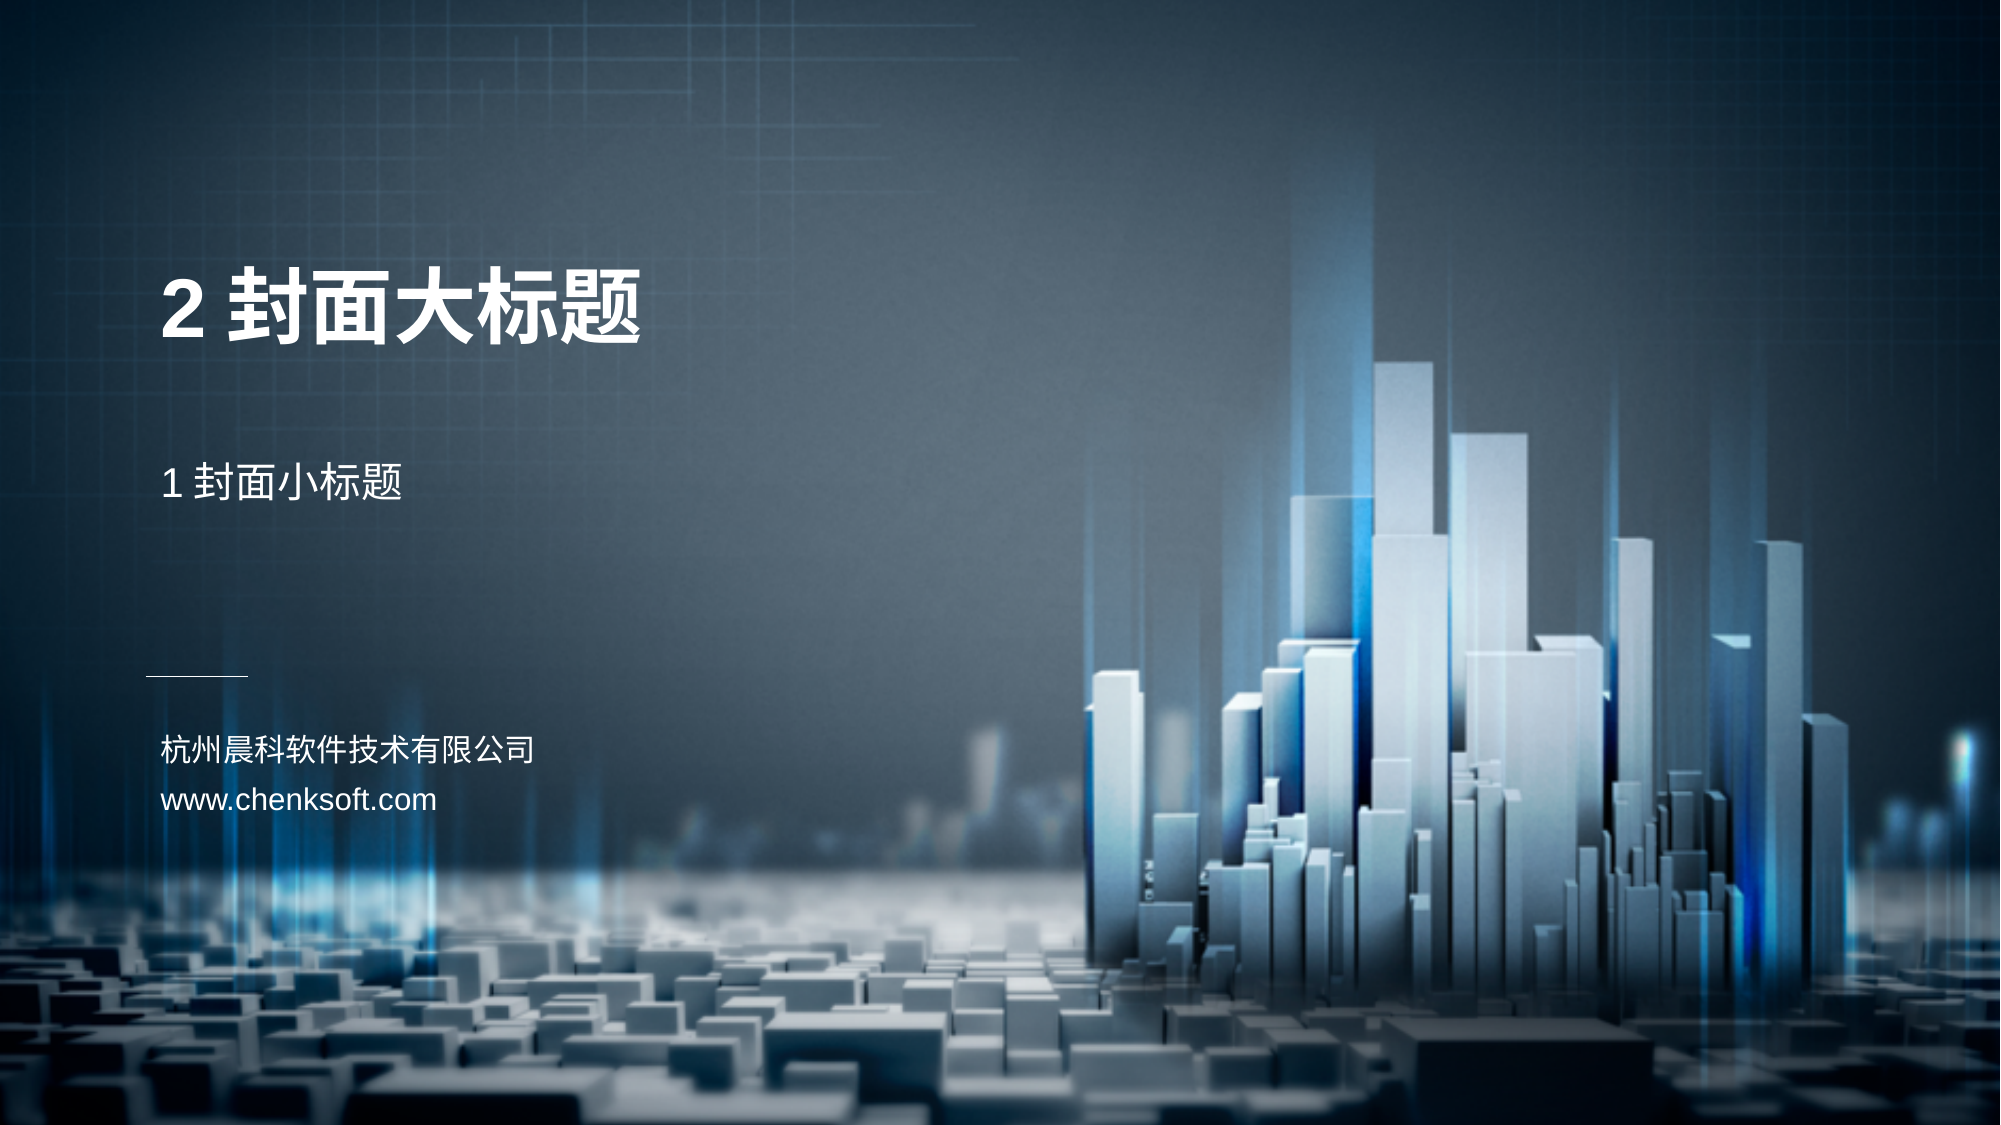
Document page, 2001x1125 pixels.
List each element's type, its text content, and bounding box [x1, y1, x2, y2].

title 2封面大标题 [145, 182, 1065, 438]
list 杭州晨科软件技术有限公司 [145, 727, 1065, 775]
list www.chenksoft.com [145, 775, 1065, 825]
subtitle 1封面小标题 [145, 438, 1065, 530]
picture [0, 0, 2000, 1125]
